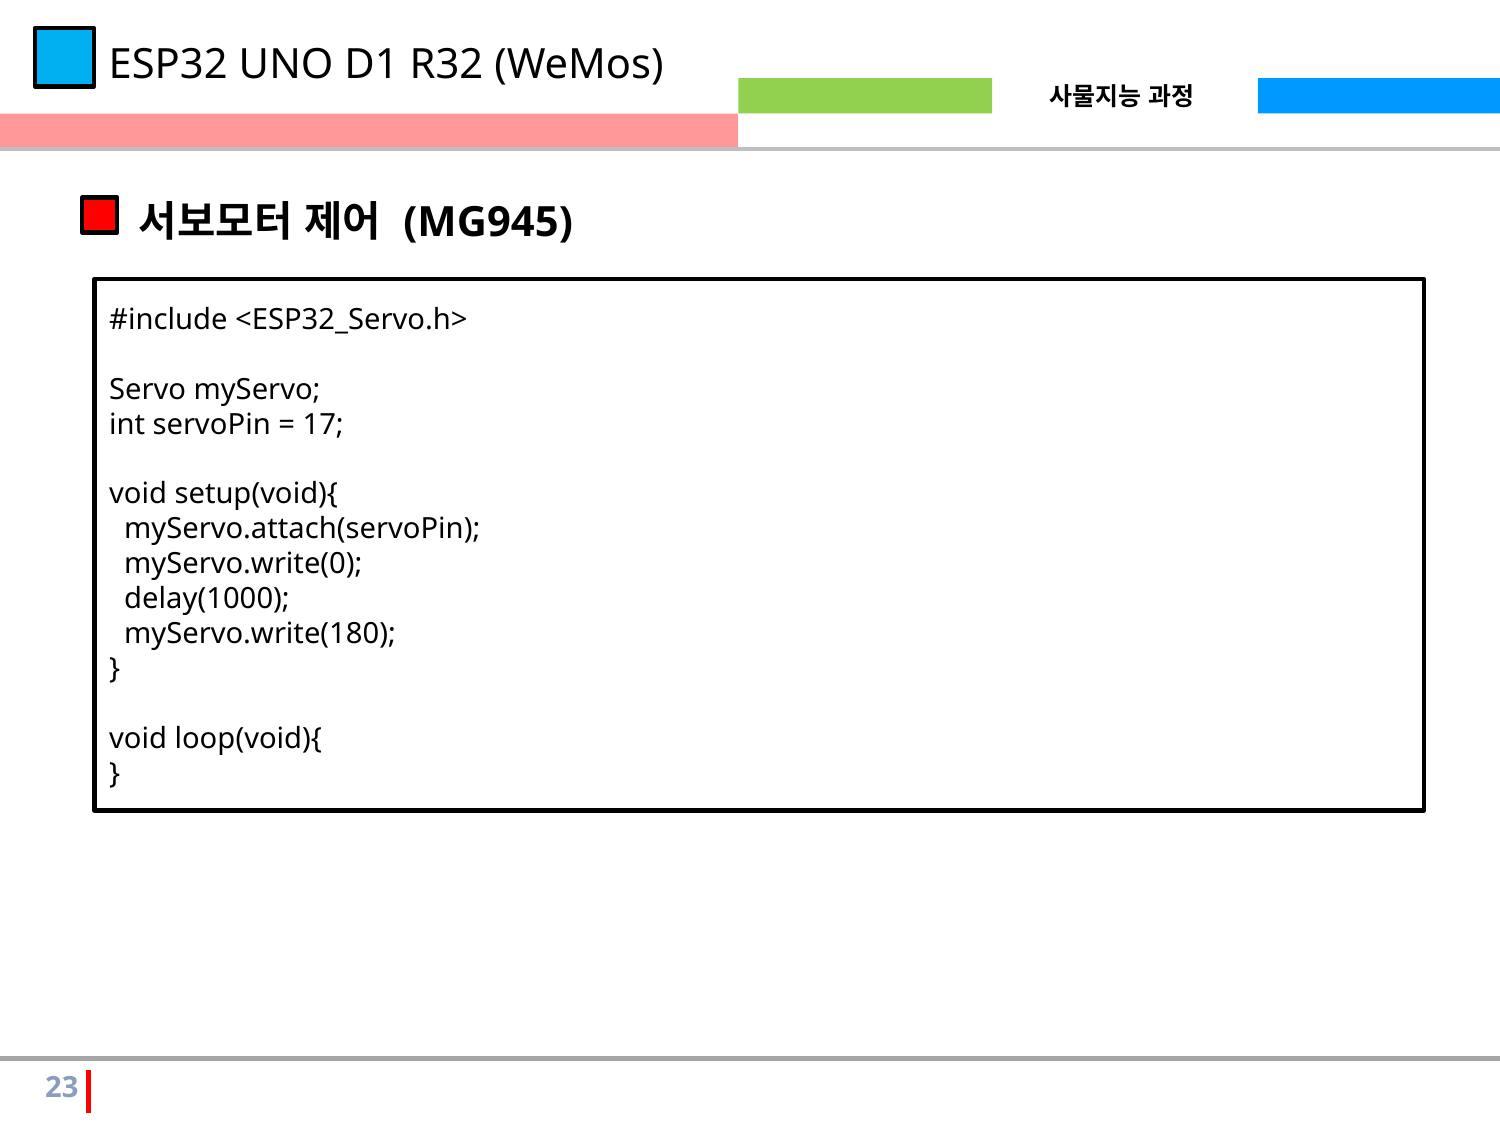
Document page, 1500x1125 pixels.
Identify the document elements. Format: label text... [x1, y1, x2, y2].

text_box ESP32 UNO D1 R32 (WeMos) [93, 29, 1032, 95]
text_box [80, 195, 119, 235]
text_box 서보모터 제어 (MG945) [124, 187, 1442, 253]
text_box #include <ESP32_Servo.h> Servo myServo; int servoPin = 17; void setup(void){ myServo.attach(servoPin); myServo.write(0); delay(1000); myServo.write(180); } void loop(void){ } [94, 278, 1425, 811]
slide_number 23 [3, 1057, 94, 1118]
text_box [33, 26, 96, 89]
